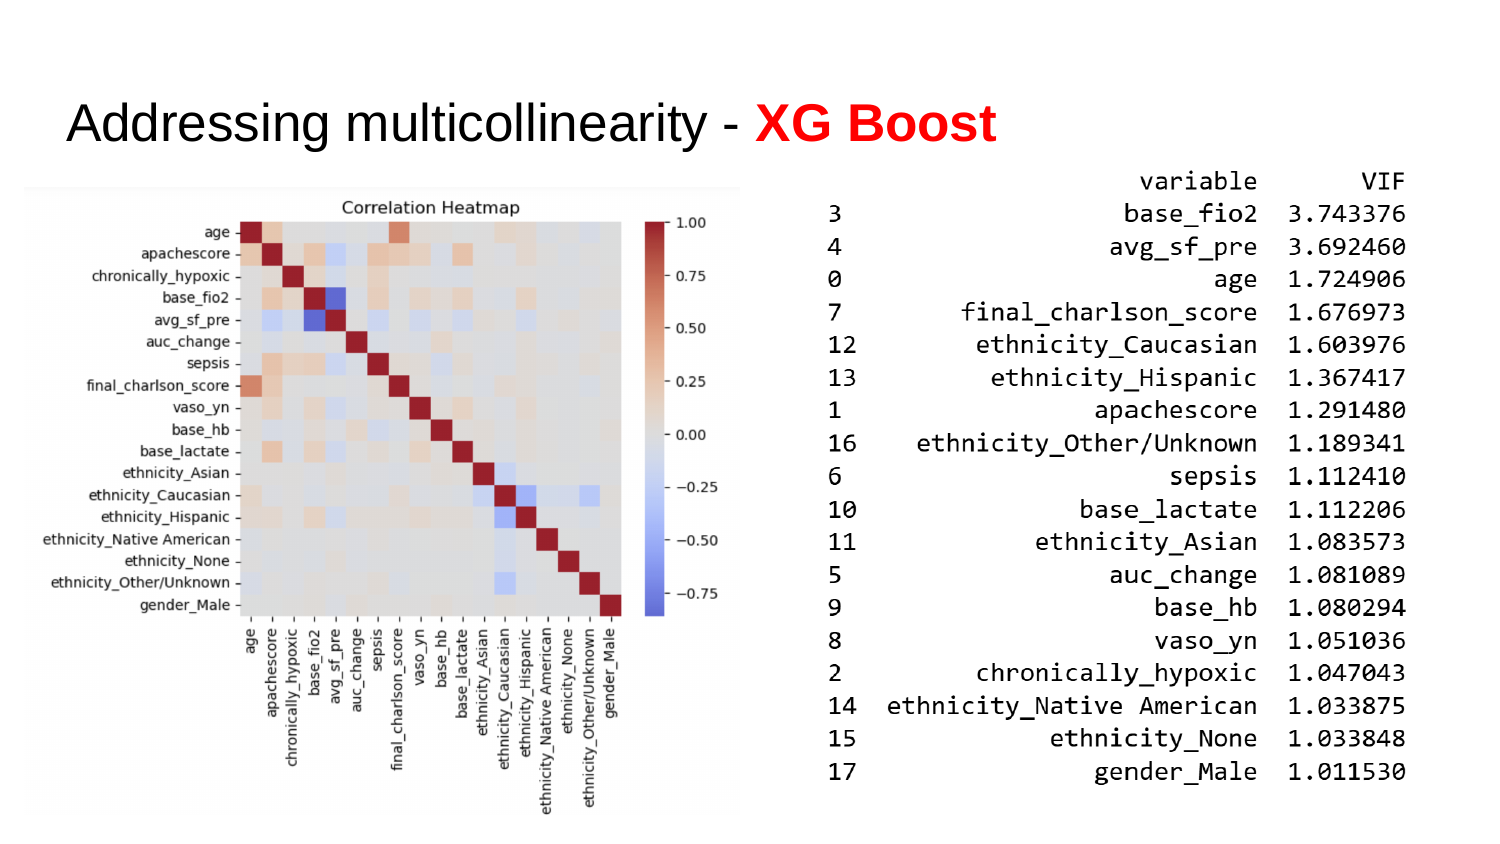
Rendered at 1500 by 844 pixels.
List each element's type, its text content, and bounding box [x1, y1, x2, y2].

title Addressing multicollinearity - XG Boost [51, 72, 1449, 167]
picture [820, 166, 1440, 794]
picture [24, 187, 740, 815]
